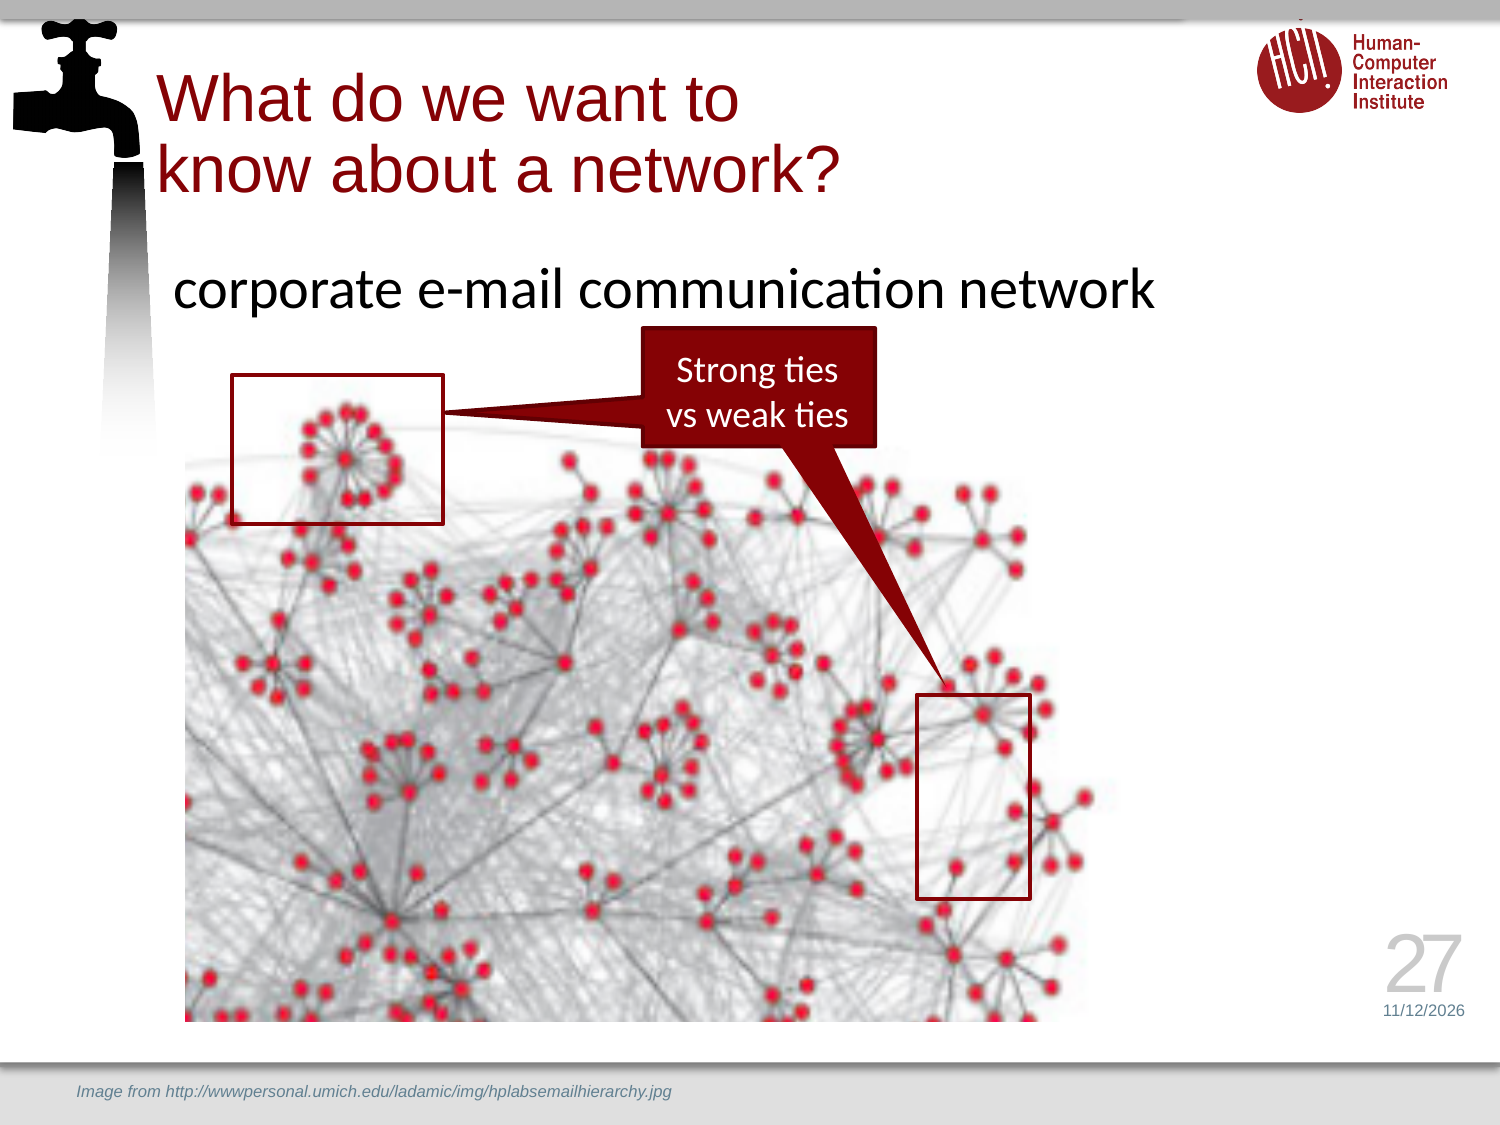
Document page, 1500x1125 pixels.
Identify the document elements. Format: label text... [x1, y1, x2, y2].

footer Image from http://wwwpersonal.umich.edu/ladamic/img/hplabsemailhierarchy.jpg [76, 1080, 1342, 1110]
picture [13, 20, 140, 158]
title What do we want to know about a network? [156, 50, 1187, 214]
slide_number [1369, 1009, 1479, 1020]
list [184, 302, 1342, 1022]
picture [1257, 20, 1447, 113]
slide_number 27 [1369, 924, 1479, 1009]
text_box corporate e-mail communication network [145, 242, 1172, 328]
